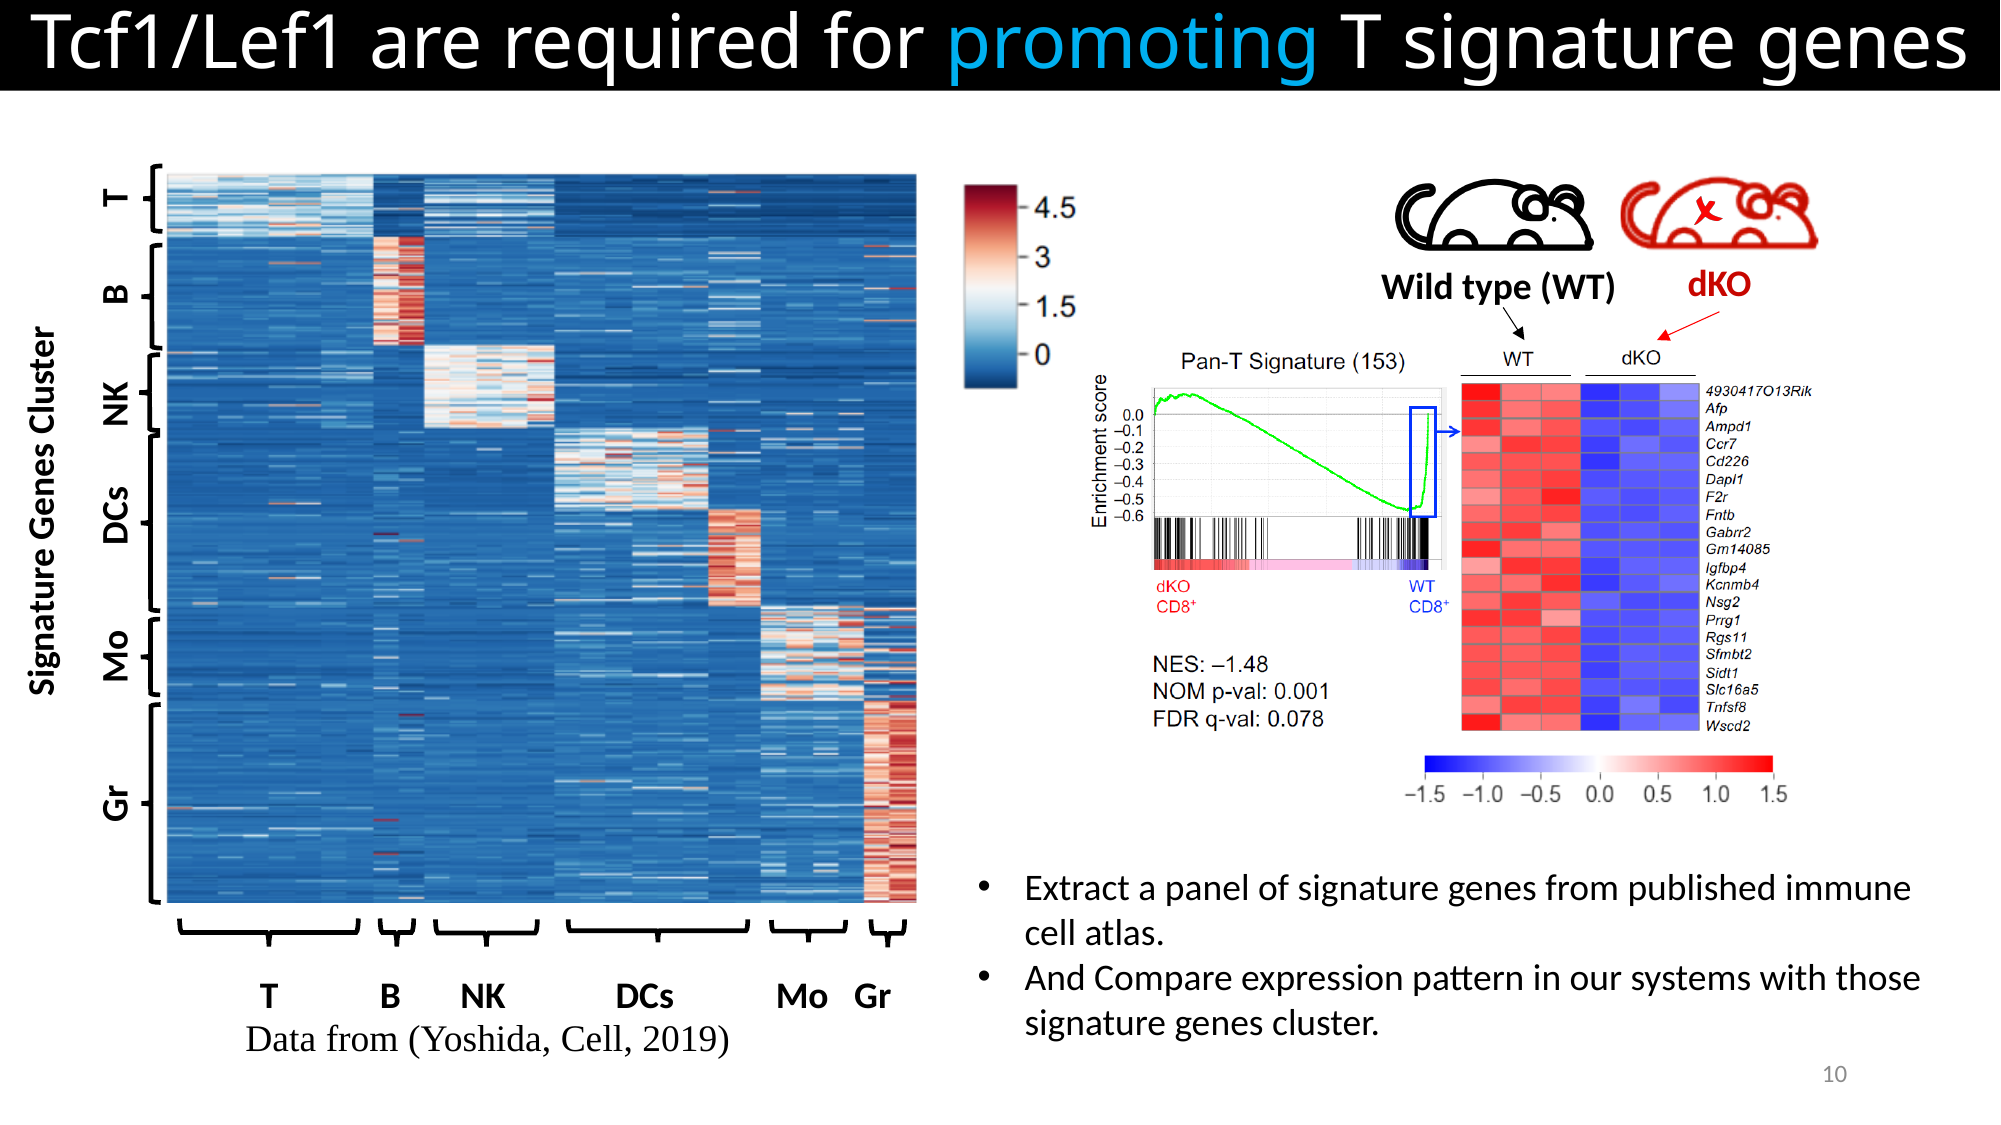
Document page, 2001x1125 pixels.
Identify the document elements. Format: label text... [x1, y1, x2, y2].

text_box [140, 618, 157, 696]
text_box [141, 244, 157, 349]
text_box [140, 434, 157, 612]
text_box Gr Mo DCs NK B T [82, 118, 143, 923]
picture [1284, 745, 1800, 809]
text_box Data from (Yoshida, Cell, 2019) [230, 1025, 806, 1067]
text_box [143, 165, 163, 232]
picture [1087, 328, 1819, 742]
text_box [157, 170, 1087, 1025]
text_box Signature Genes Cluster [9, 215, 69, 712]
text_box Extract a panel of signature genes from published immune cell atlas. And Compare expression pattern in our systems with those signature genes cluster. [887, 855, 1951, 1051]
slide_number 10 [1412, 1051, 1863, 1103]
text_box [139, 354, 157, 432]
title Tcf1/Lef1 are required for promoting T signature genes [0, 0, 2000, 91]
text_box [141, 704, 157, 903]
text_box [1364, 114, 1819, 361]
